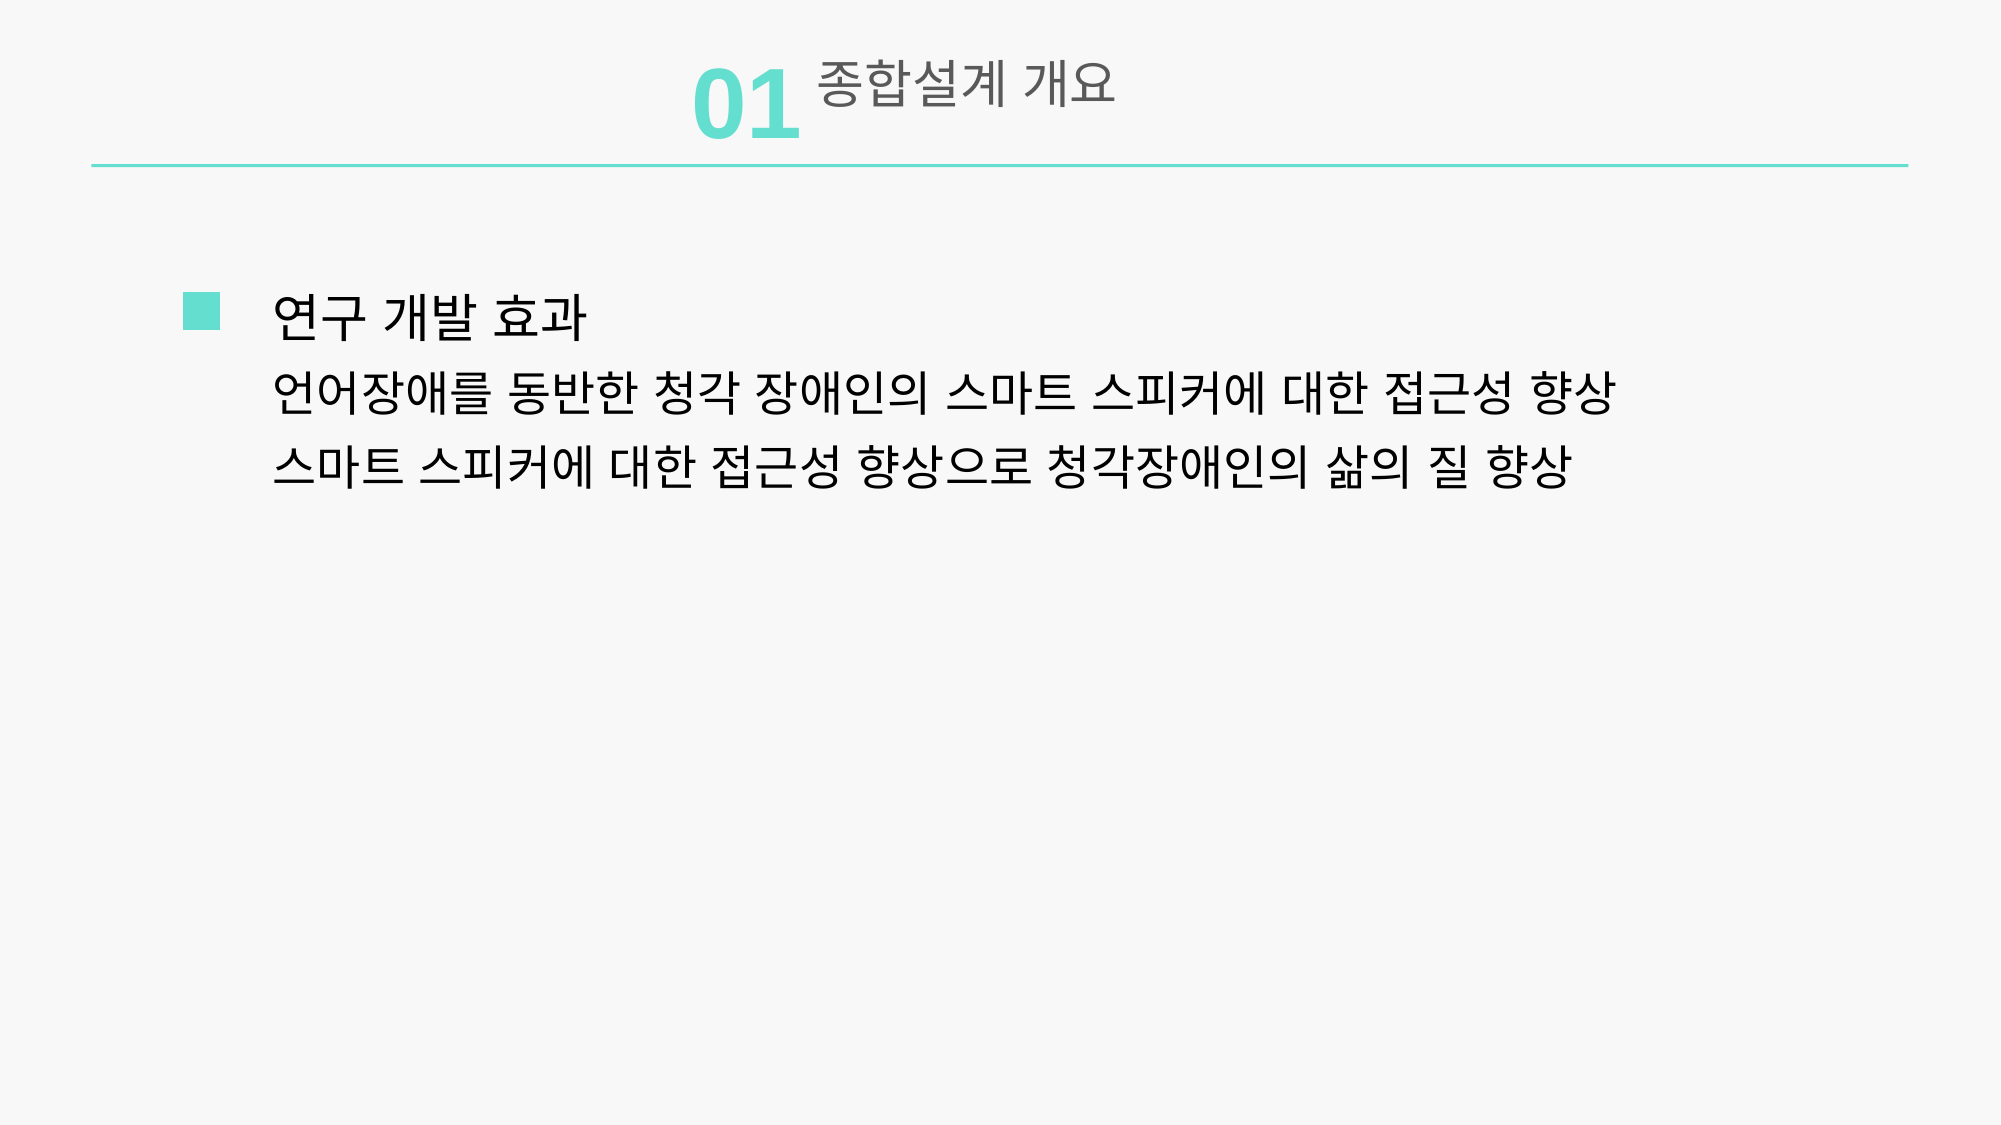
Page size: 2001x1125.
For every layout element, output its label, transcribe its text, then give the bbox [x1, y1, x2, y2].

text_box [90, 163, 673, 168]
text_box [183, 292, 220, 330]
text_box 언어장애를 동반한 청각 장애인의 스마트 스피커에 대한 접근성 향상 [257, 356, 1773, 429]
text_box [1327, 163, 1909, 168]
text_box 연구 개발 효과 [257, 277, 1377, 356]
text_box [673, 30, 1327, 168]
text_box 스마트 스피커에 대한 접근성 향상으로 청각장애인의 삶의 질 향상 [257, 430, 1720, 503]
